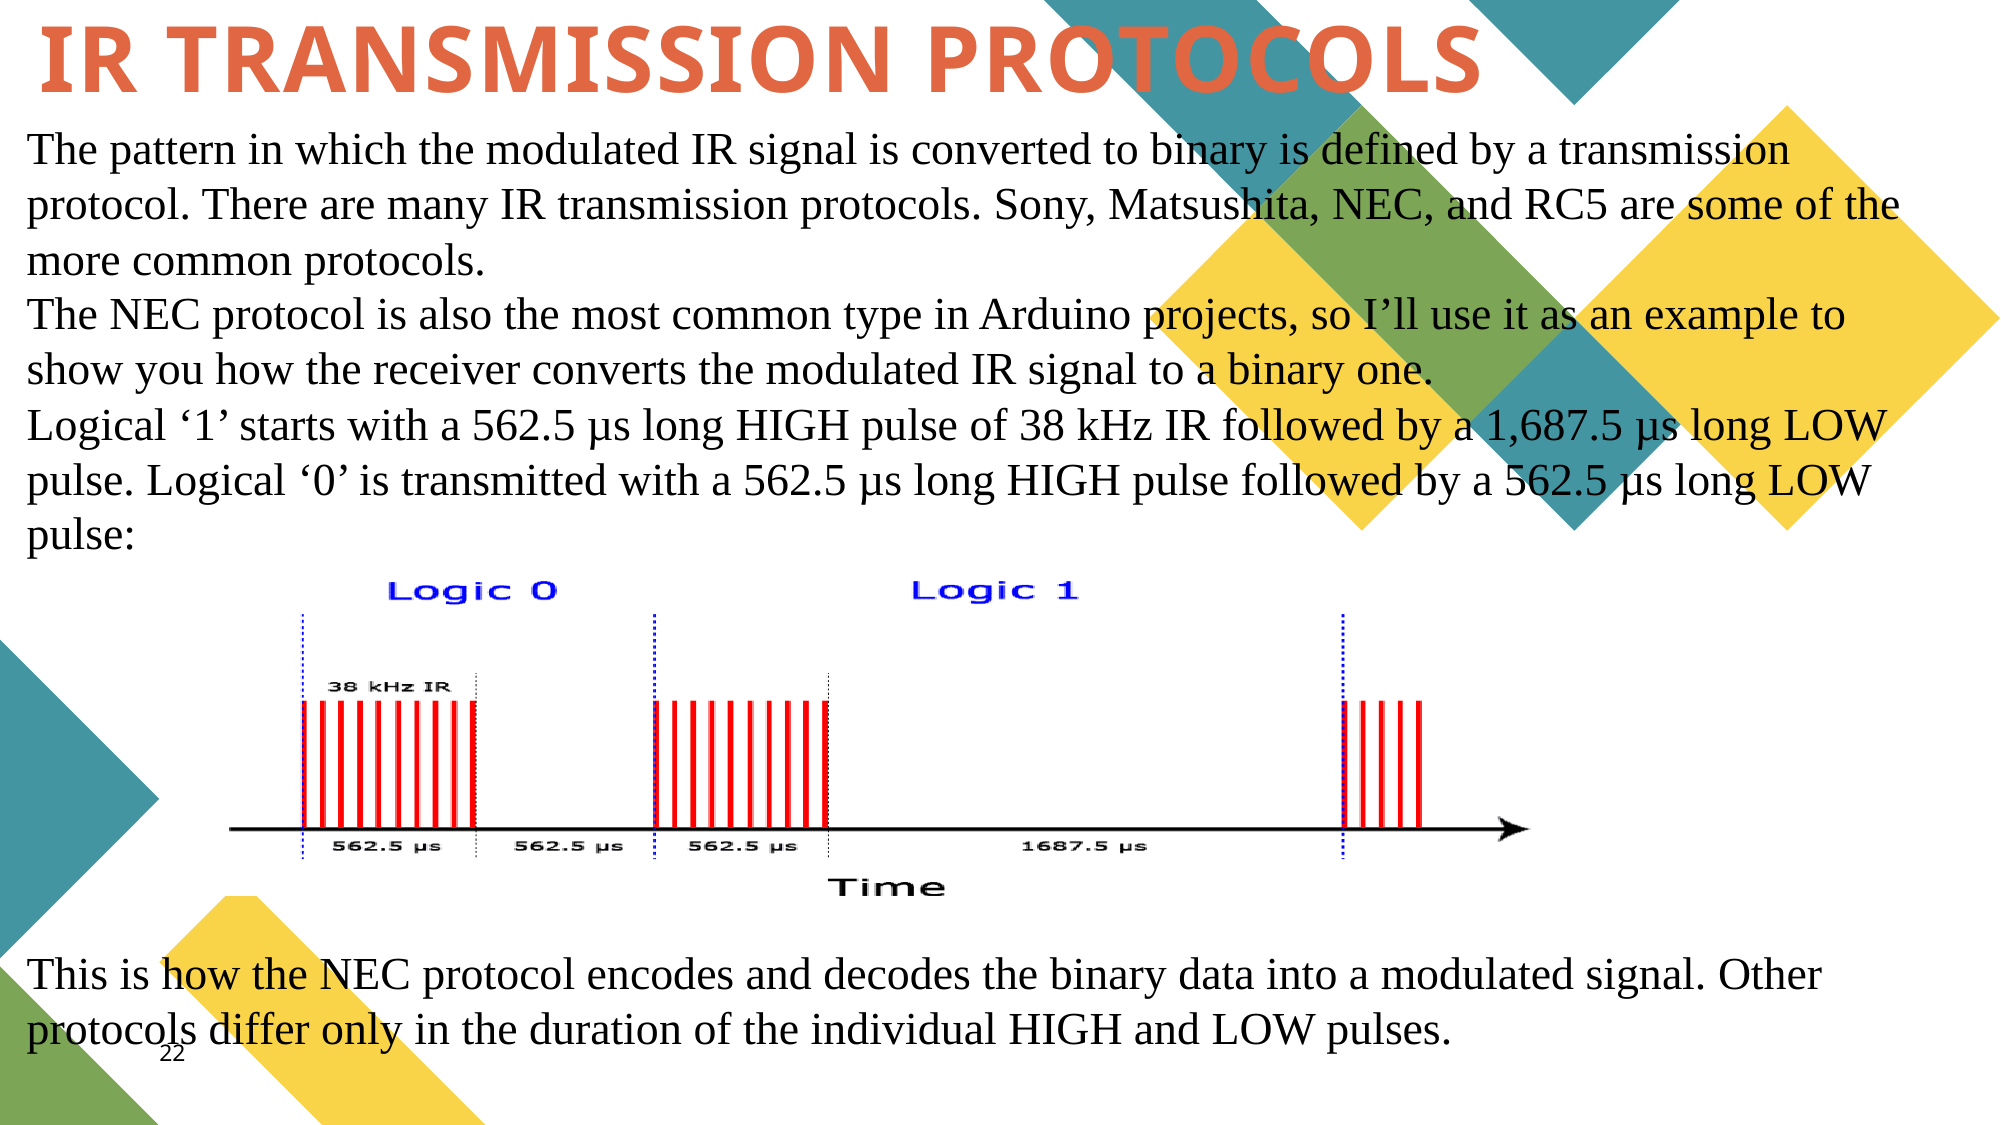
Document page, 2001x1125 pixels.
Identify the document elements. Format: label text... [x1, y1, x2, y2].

title IR TRANSMISSION PROTOCOLS [39, 12, 1628, 111]
picture [173, 563, 1659, 896]
text_box The pattern in which the modulated IR signal is converted to binary is defined by a transmission protocol. There are many IR transmission protocols. Sony, Matsushita, NEC, and RC5 are some of the more common protocols. The NEC protocol is also the most common type in Arduino projects, so I’ll use it as an example to show you how the receiver converts the modulated IR signal to a binary one. Logical ‘1’ starts with a 562.5 µs long HIGH pulse of 38 kHz IR followed by a 1,687.5 µs long LOW pulse. Logical ‘0’ is transmitted with a 562.5 µs long HIGH pulse followed by a 562.5 µs long LOW pulse: This is how the NEC protocol encodes and decodes the binary data into a modulated signal. Other protocols differ only in the duration of the individual HIGH and LOW pulses. [11, 111, 1955, 1087]
